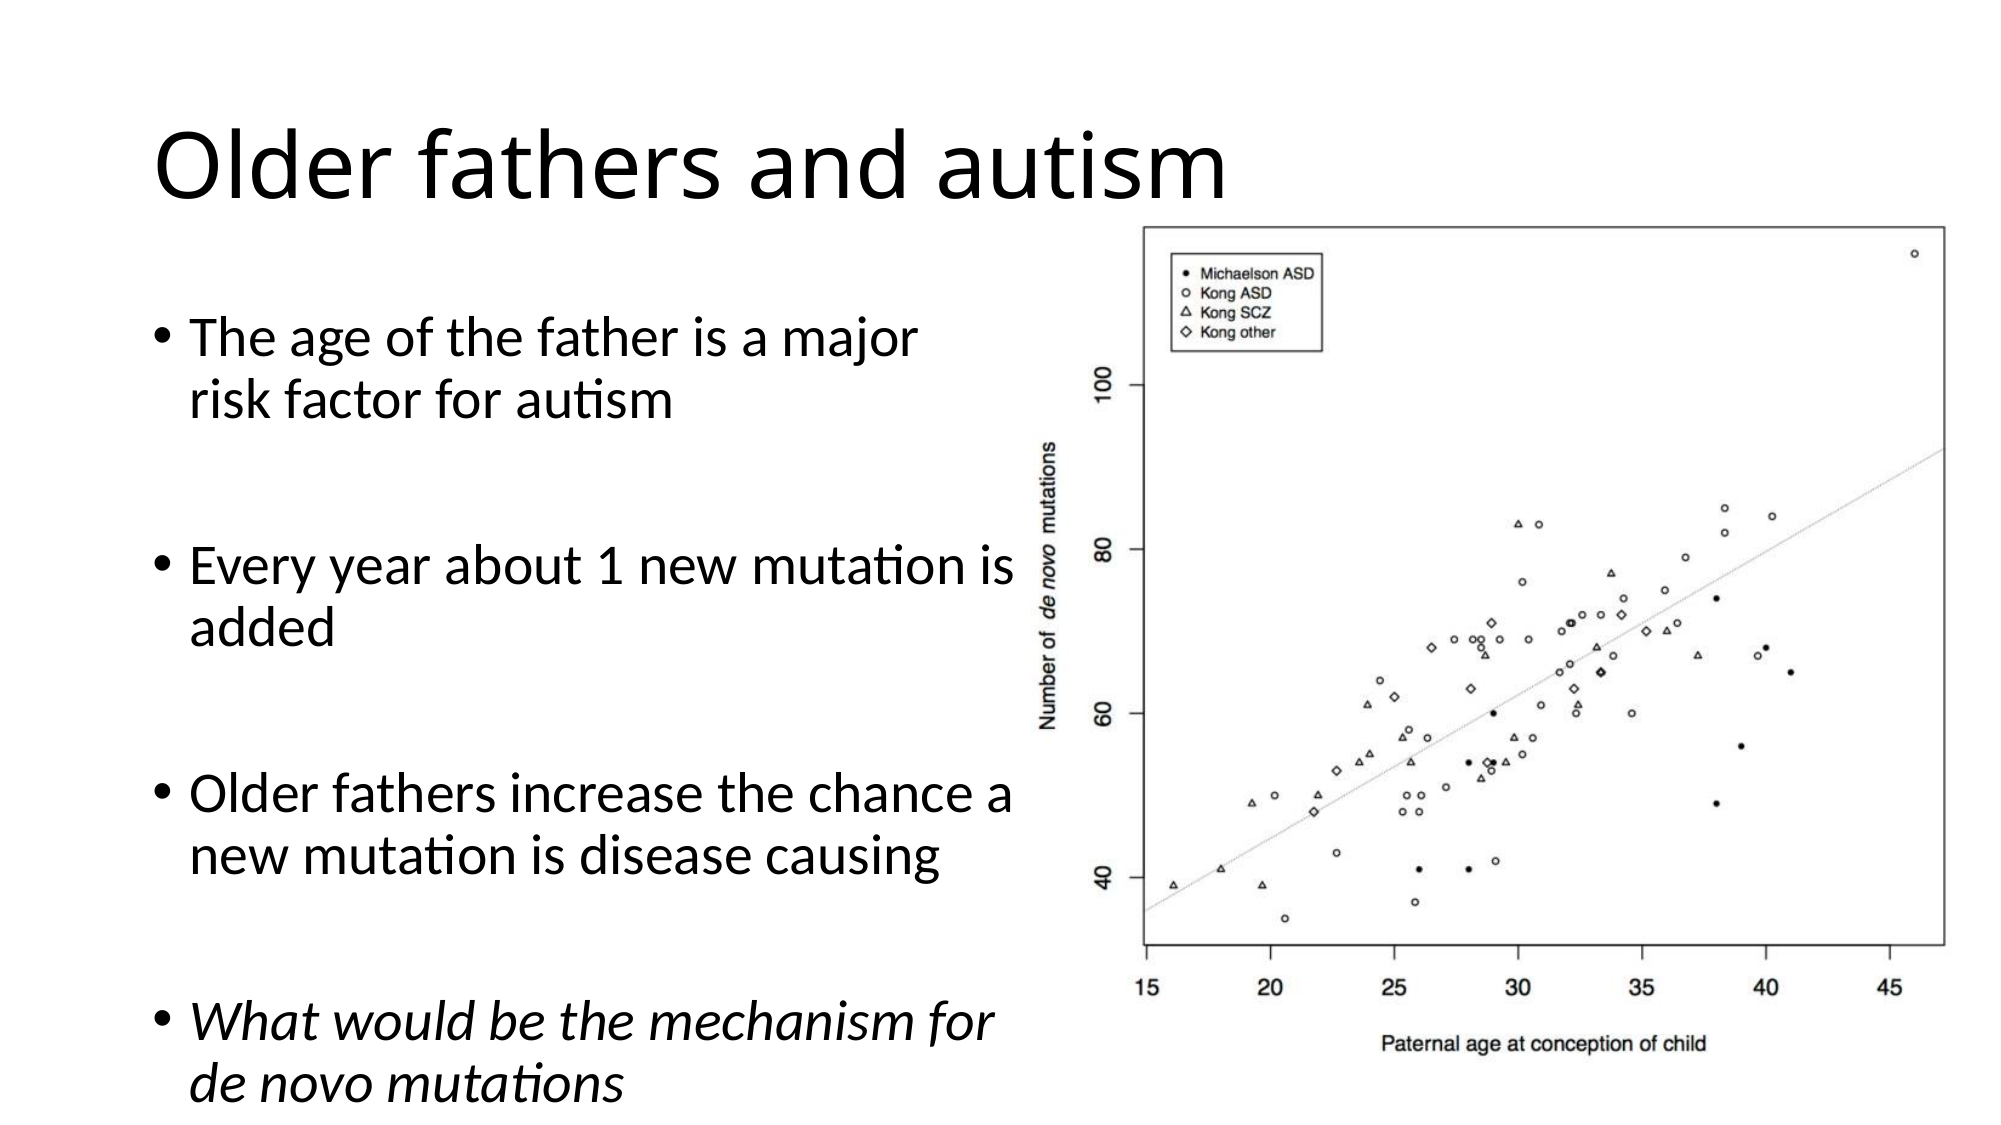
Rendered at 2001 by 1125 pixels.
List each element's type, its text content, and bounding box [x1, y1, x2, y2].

picture [1031, 225, 1953, 1063]
list The age of the father is a major risk factor for autism Every year about 1 new mutation is added Older fathers increase the chance a new mutation is disease causing What would be the mechanism for de novo mutations [137, 299, 1032, 1125]
title Older fathers and autism [137, 59, 1863, 278]
